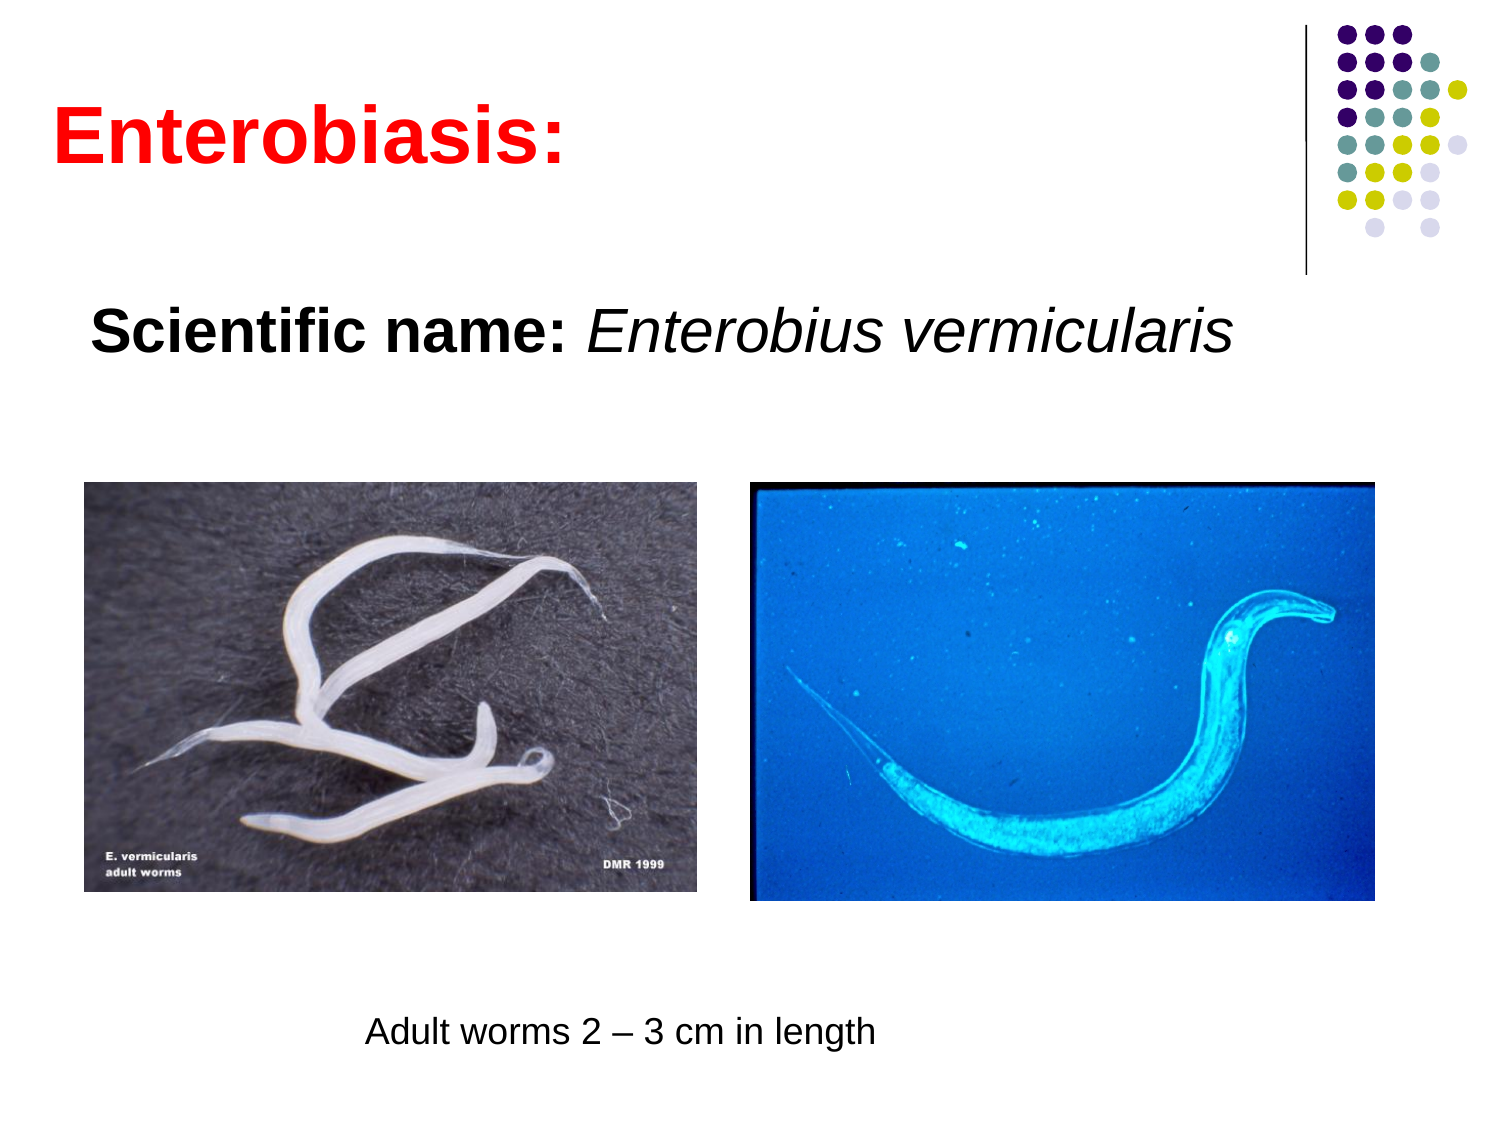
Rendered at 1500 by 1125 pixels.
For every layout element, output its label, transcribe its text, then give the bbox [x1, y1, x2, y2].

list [749, 482, 1376, 901]
list Scientific name: Enterobius vermicularis [74, 281, 1276, 438]
title Enterobiasis: [37, 0, 1276, 188]
text_box Adult worms 2 – 3 cm in length [350, 999, 1050, 1060]
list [84, 482, 698, 892]
